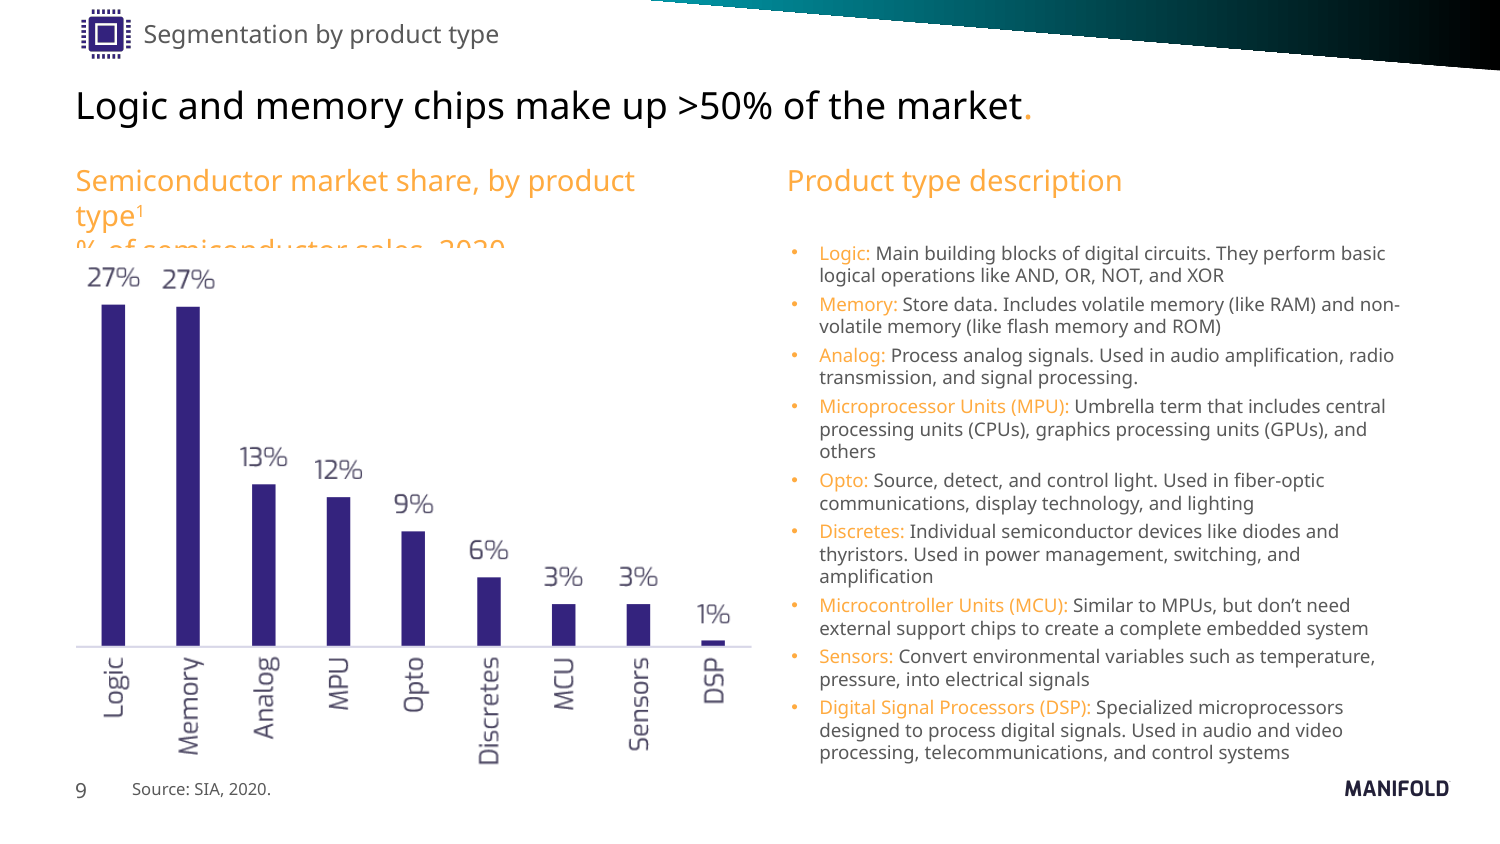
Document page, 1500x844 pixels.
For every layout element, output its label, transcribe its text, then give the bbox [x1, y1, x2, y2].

picture [75, 248, 758, 772]
picture [1337, 777, 1451, 802]
text_box 9 [74, 778, 117, 807]
text_box Logic: Main building blocks of digital circuits. They perform basic logical operations like AND, OR, NOT, and XOR Memory: Store data. Includes volatile memory (like RAM) and non-volatile memory (like flash memory and ROM) Analog: Process analog signals. Used in audio amplification, radio transmission, and signal processing. Microprocessor Units (MPU): Umbrella term that includes central processing units (CPUs), graphics processing units (GPUs), and others Opto: Source, detect, and control light. Used in fiber-optic communications, display technology, and lighting Discretes: Individual semiconductor devices like diodes and thyristors. Used in power management, switching, and amplification Microcontroller Units (MCU): Similar to MPUs, but don’t need external support chips to create a complete embedded system Sensors: Convert environmental variables such as temperature, pressure, into electrical signals Digital Signal Processors (DSP): Specialized microprocessors designed to process digital signals. Used in audio and video processing, telecommunications, and control systems [776, 233, 1432, 772]
text_box Product type description [771, 154, 1432, 205]
text_box Semiconductor market share, by product type1 % of semiconductor sales, 2020 [60, 154, 720, 275]
picture [74, 3, 137, 65]
text_box Logic and memory chips make up >50% of the market. [74, 81, 1432, 133]
text_box Segmentation by product type [143, 18, 648, 51]
text_box [651, 0, 1500, 71]
text_box Source: SIA, 2020. [117, 771, 1432, 807]
